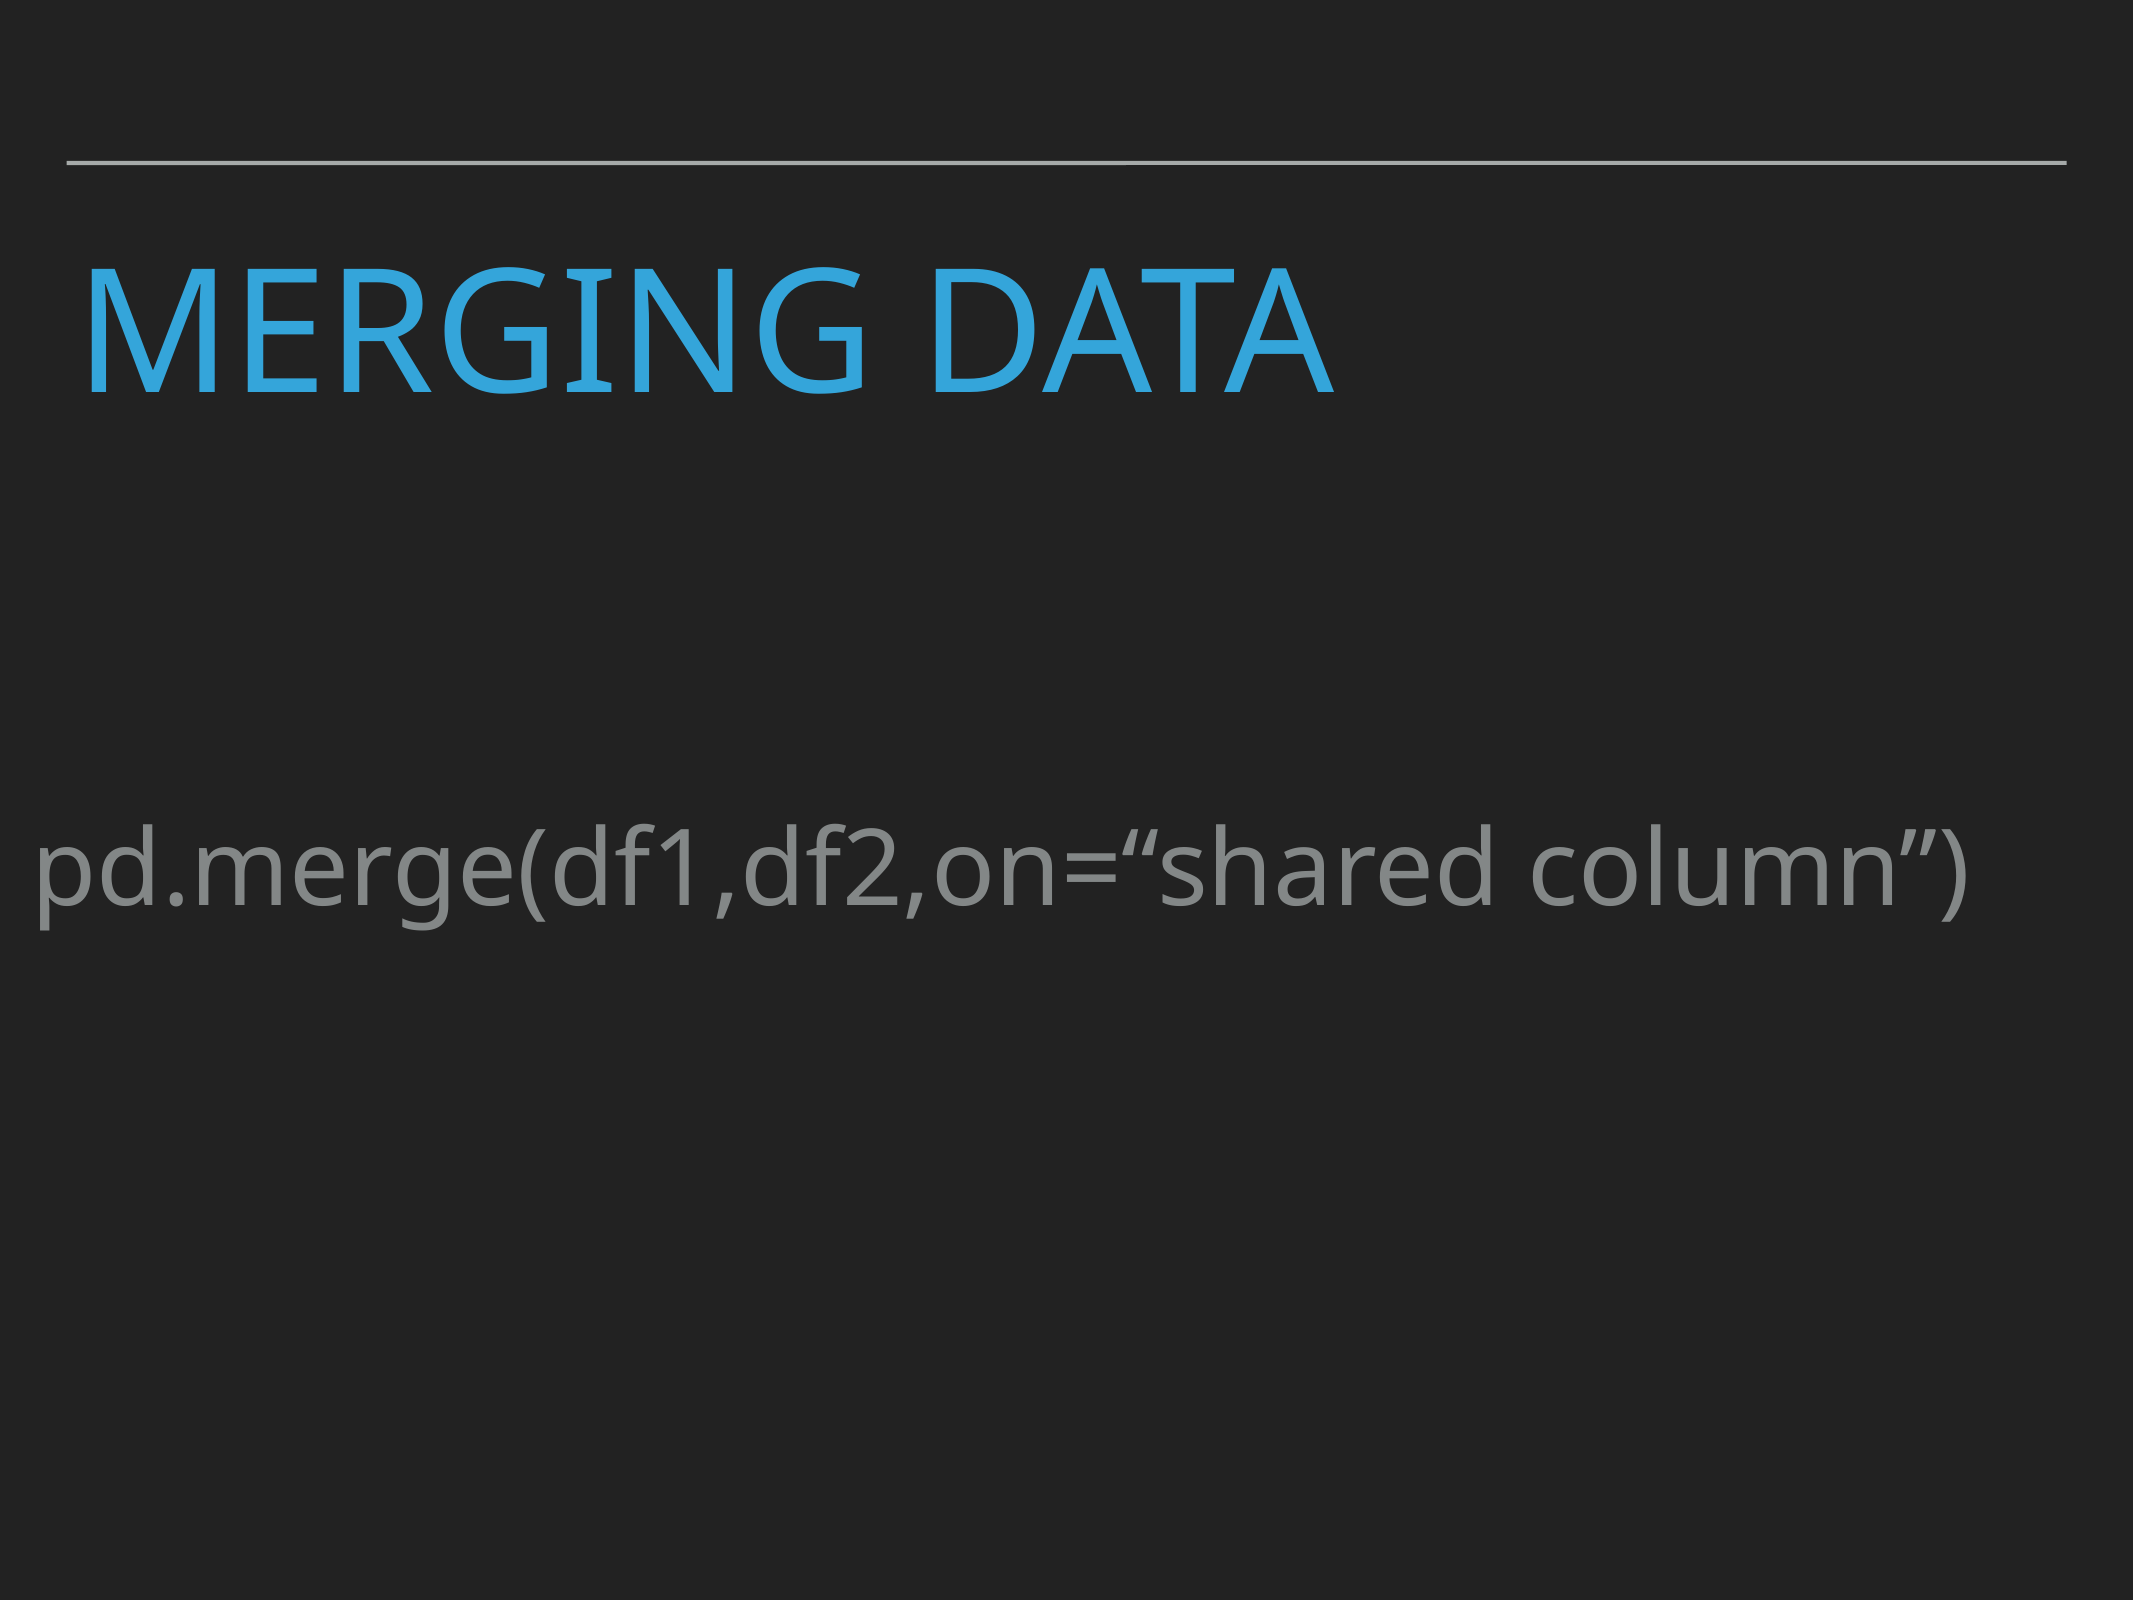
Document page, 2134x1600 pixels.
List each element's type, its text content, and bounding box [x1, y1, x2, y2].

text_box pd.merge(df1,df2,on=“shared column”) [23, 791, 2134, 1113]
title Merging Data [66, 251, 2068, 445]
